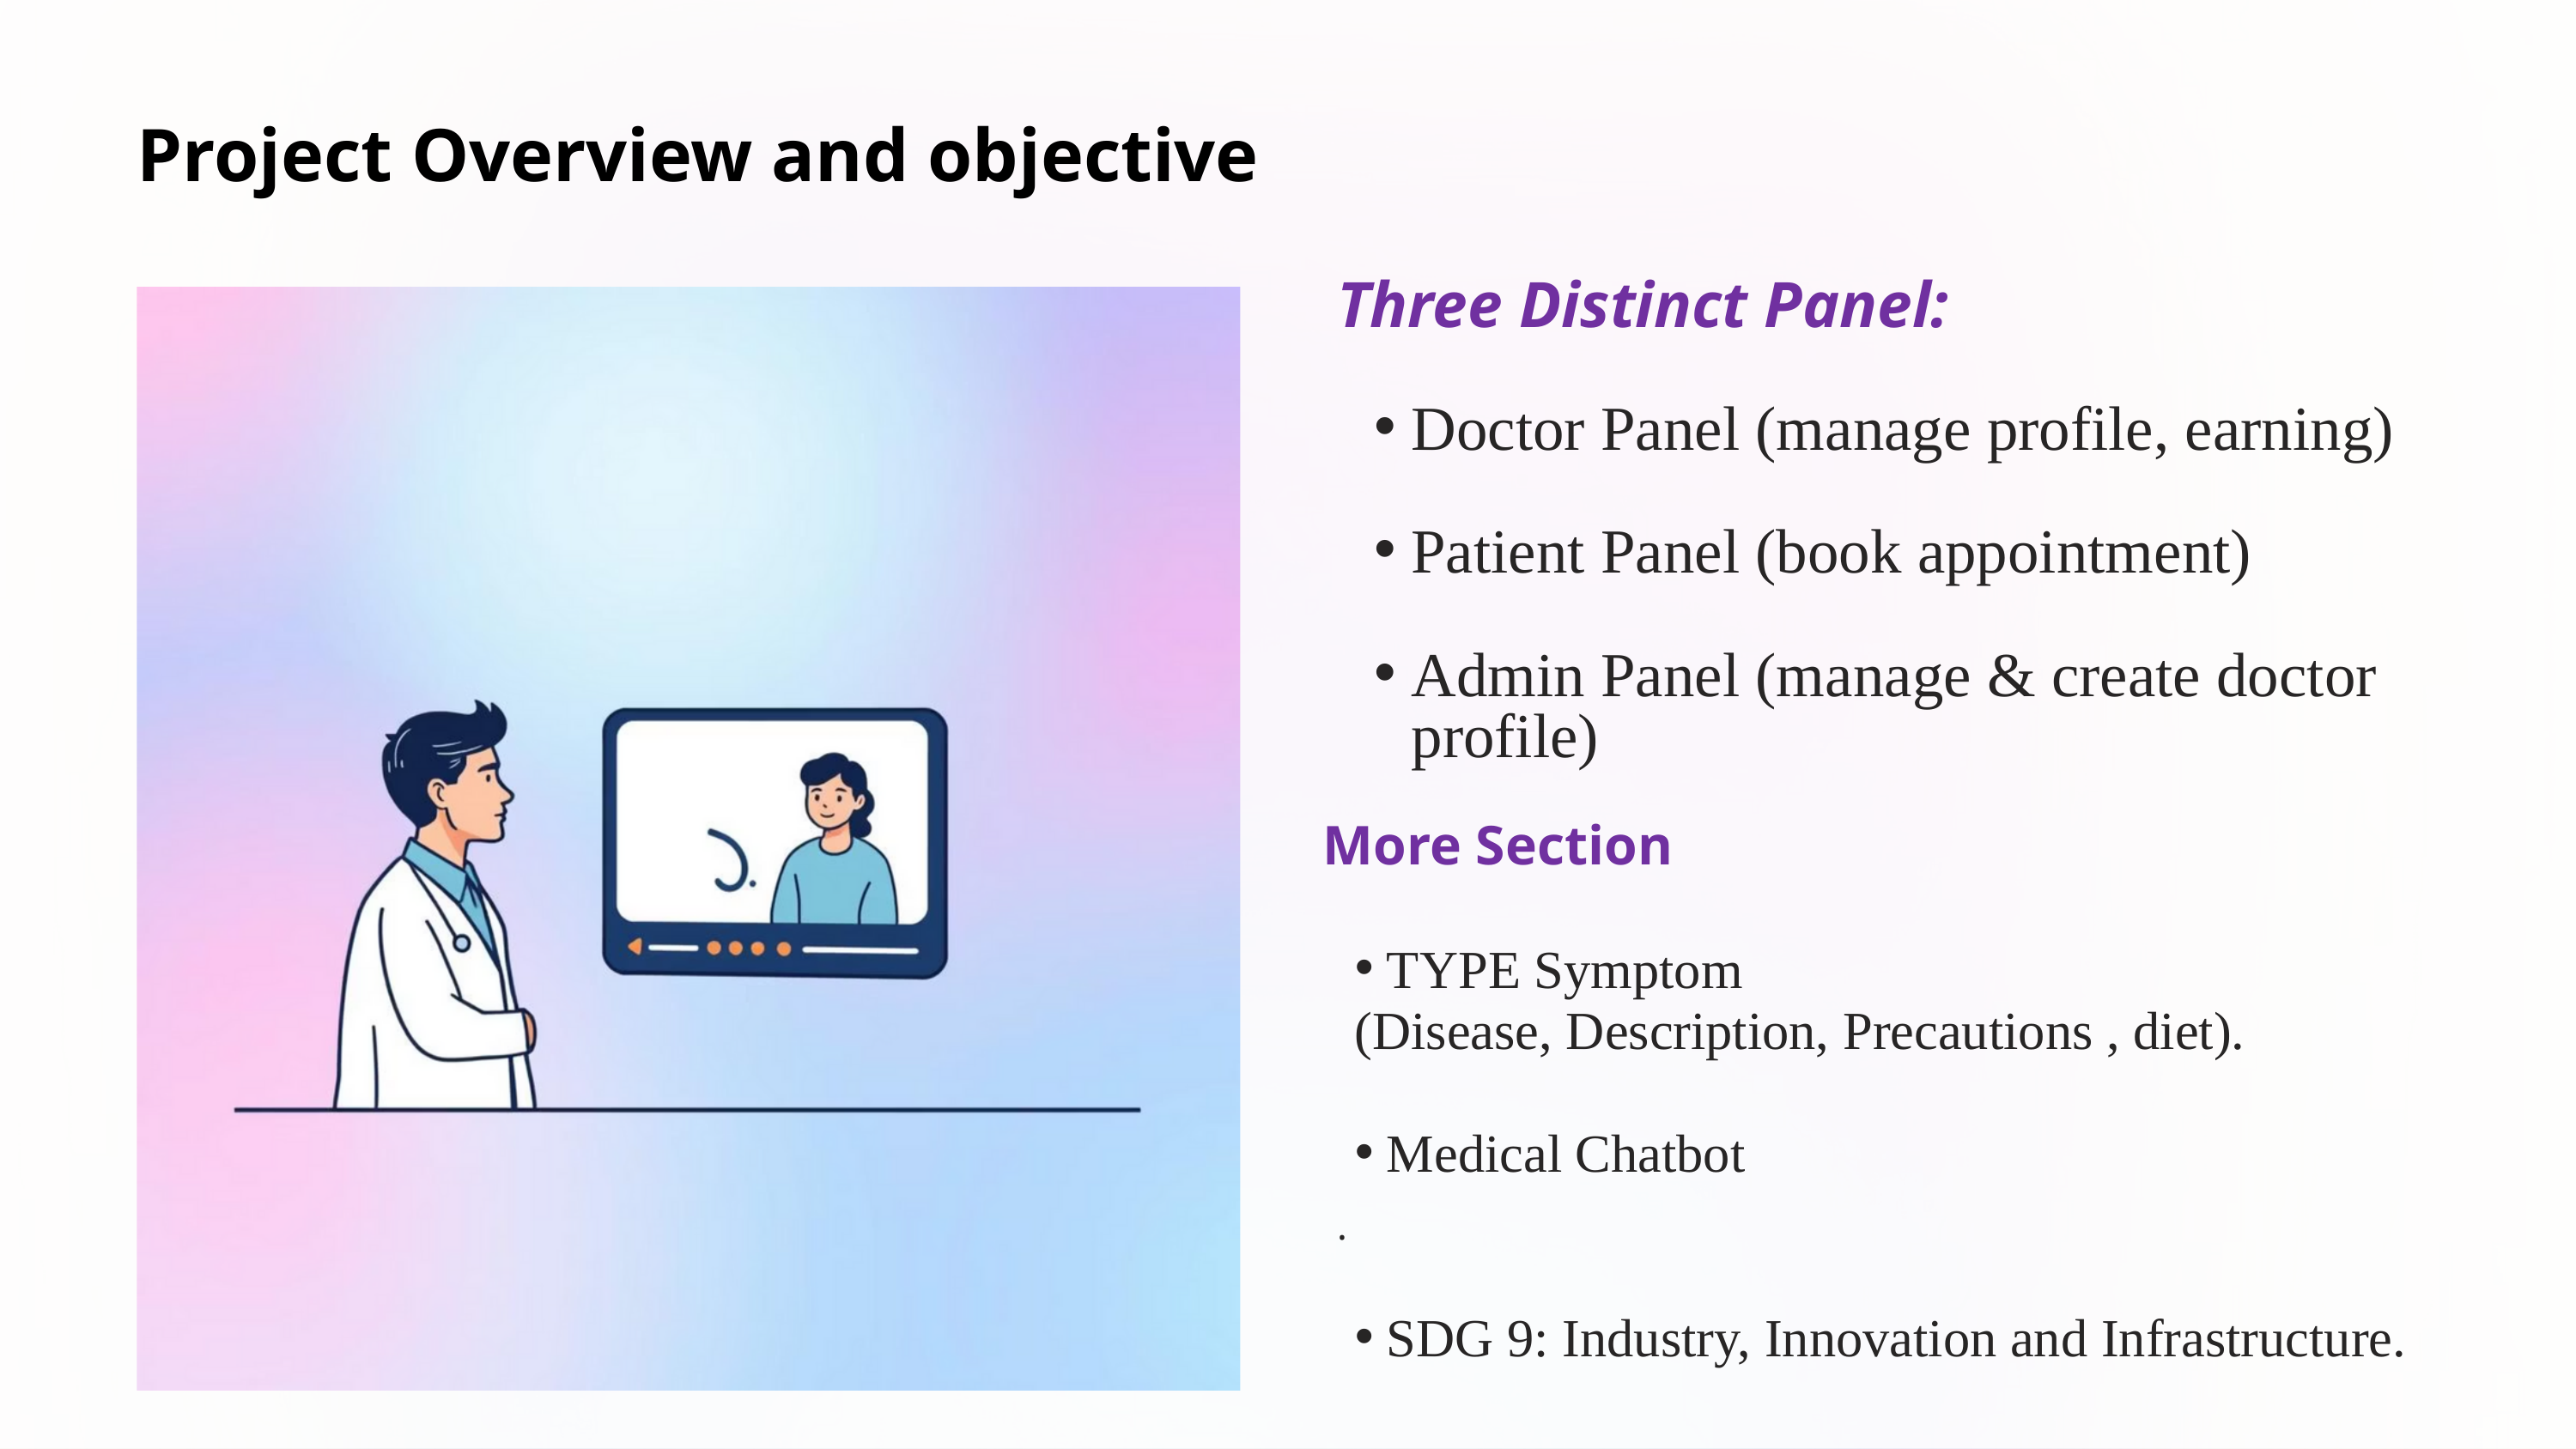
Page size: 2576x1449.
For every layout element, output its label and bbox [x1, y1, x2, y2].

text_box [0, 0, 2576, 1449]
text_box [137, 287, 1241, 1391]
